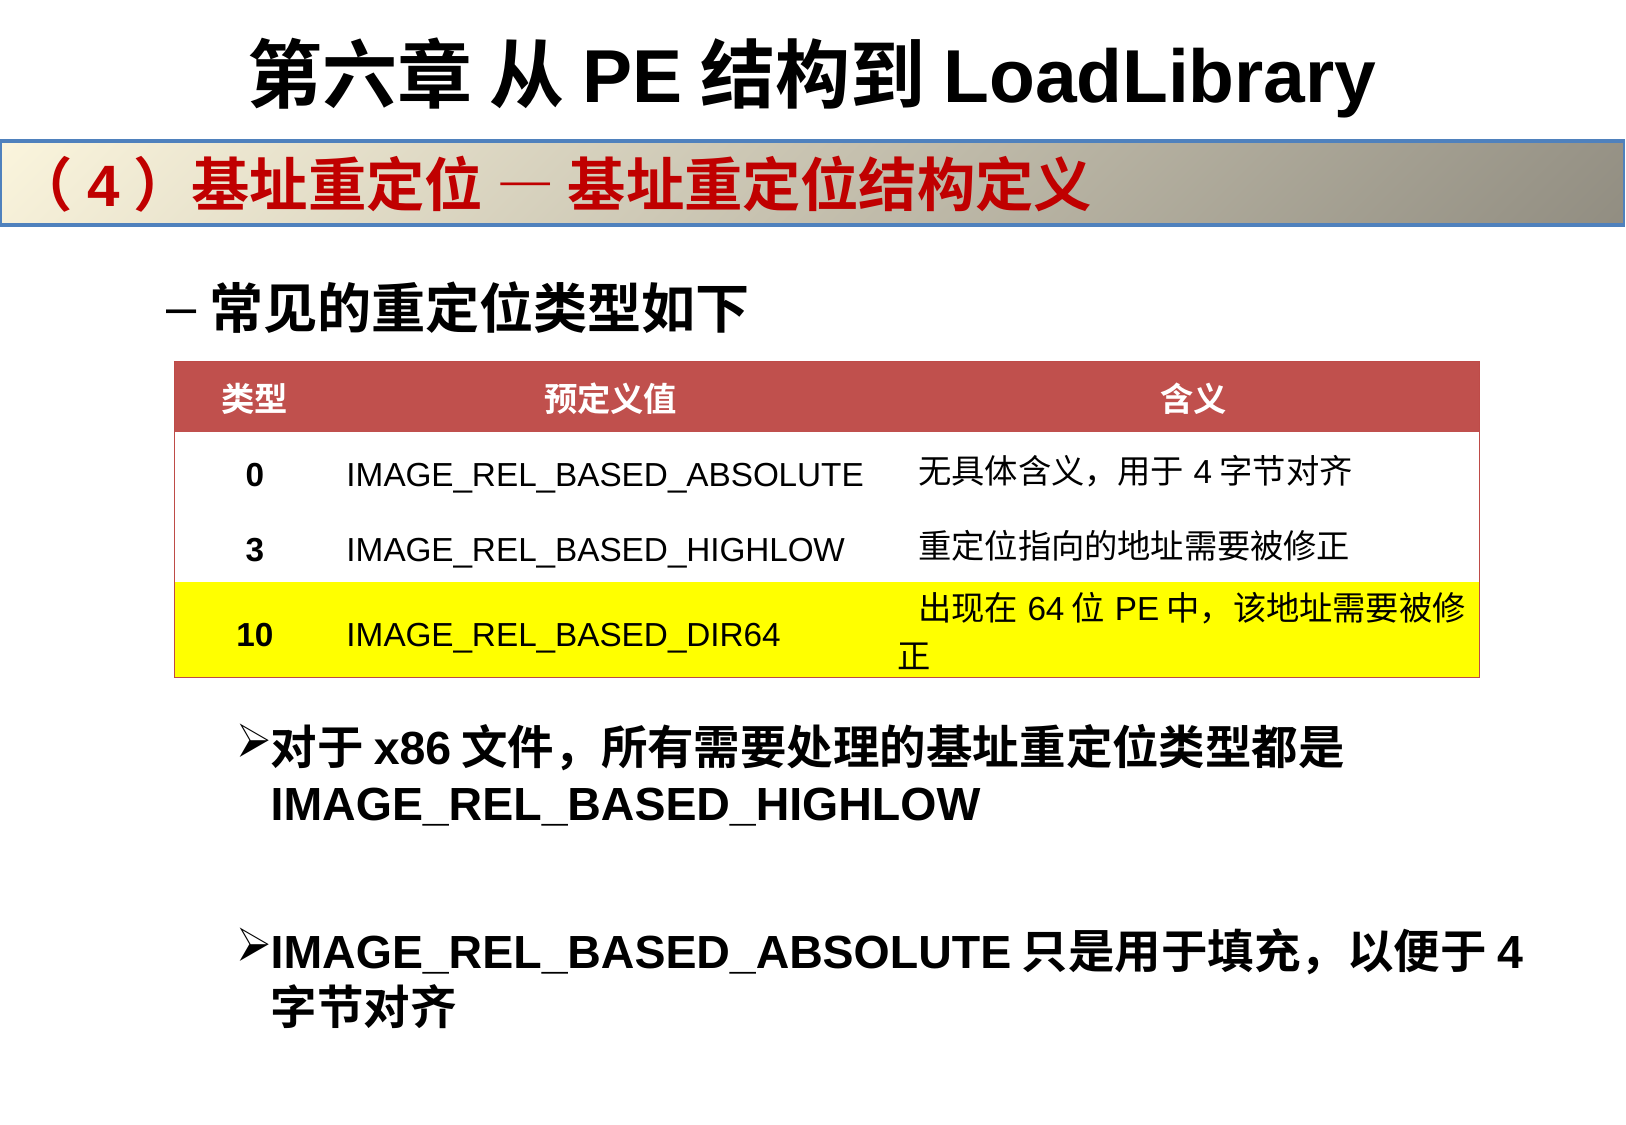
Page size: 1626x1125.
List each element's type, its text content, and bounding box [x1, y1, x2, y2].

table_cell IMAGE_REL_BASED_HIGHLOW [314, 507, 886, 582]
table_cell 3 [175, 507, 314, 582]
table_cell 无具体含义，用于4字节对齐 [886, 432, 1479, 507]
table_cell IMAGE_REL_BASED_DIR64 [314, 582, 886, 677]
table_cell 0 [175, 432, 314, 507]
list 常见的重定位类型如下 对于x86文件，所有需要处理的基址重定位类型都是IMAGE_REL_BASED_HIGHLOW IMAGE_REL_BASED_ABSOLUTE只是用于填充，以便于4字节对齐 [81, 267, 1544, 1047]
text_box （4）基址重定位 — 基址重定位结构定义 [0, 139, 1625, 227]
table_cell 10 [175, 582, 314, 677]
table_header 预定义值 [314, 362, 886, 432]
table_cell IMAGE_REL_BASED_ABSOLUTE [314, 432, 886, 507]
table_header 含义 [886, 362, 1479, 432]
table_header 类型 [175, 362, 314, 432]
table_cell 重定位指向的地址需要被修正 [886, 507, 1479, 582]
title 第六章 从PE结构到LoadLibrary [81, 19, 1544, 126]
table_cell 出现在64位PE中，该地址需要被修正 [886, 582, 1479, 677]
